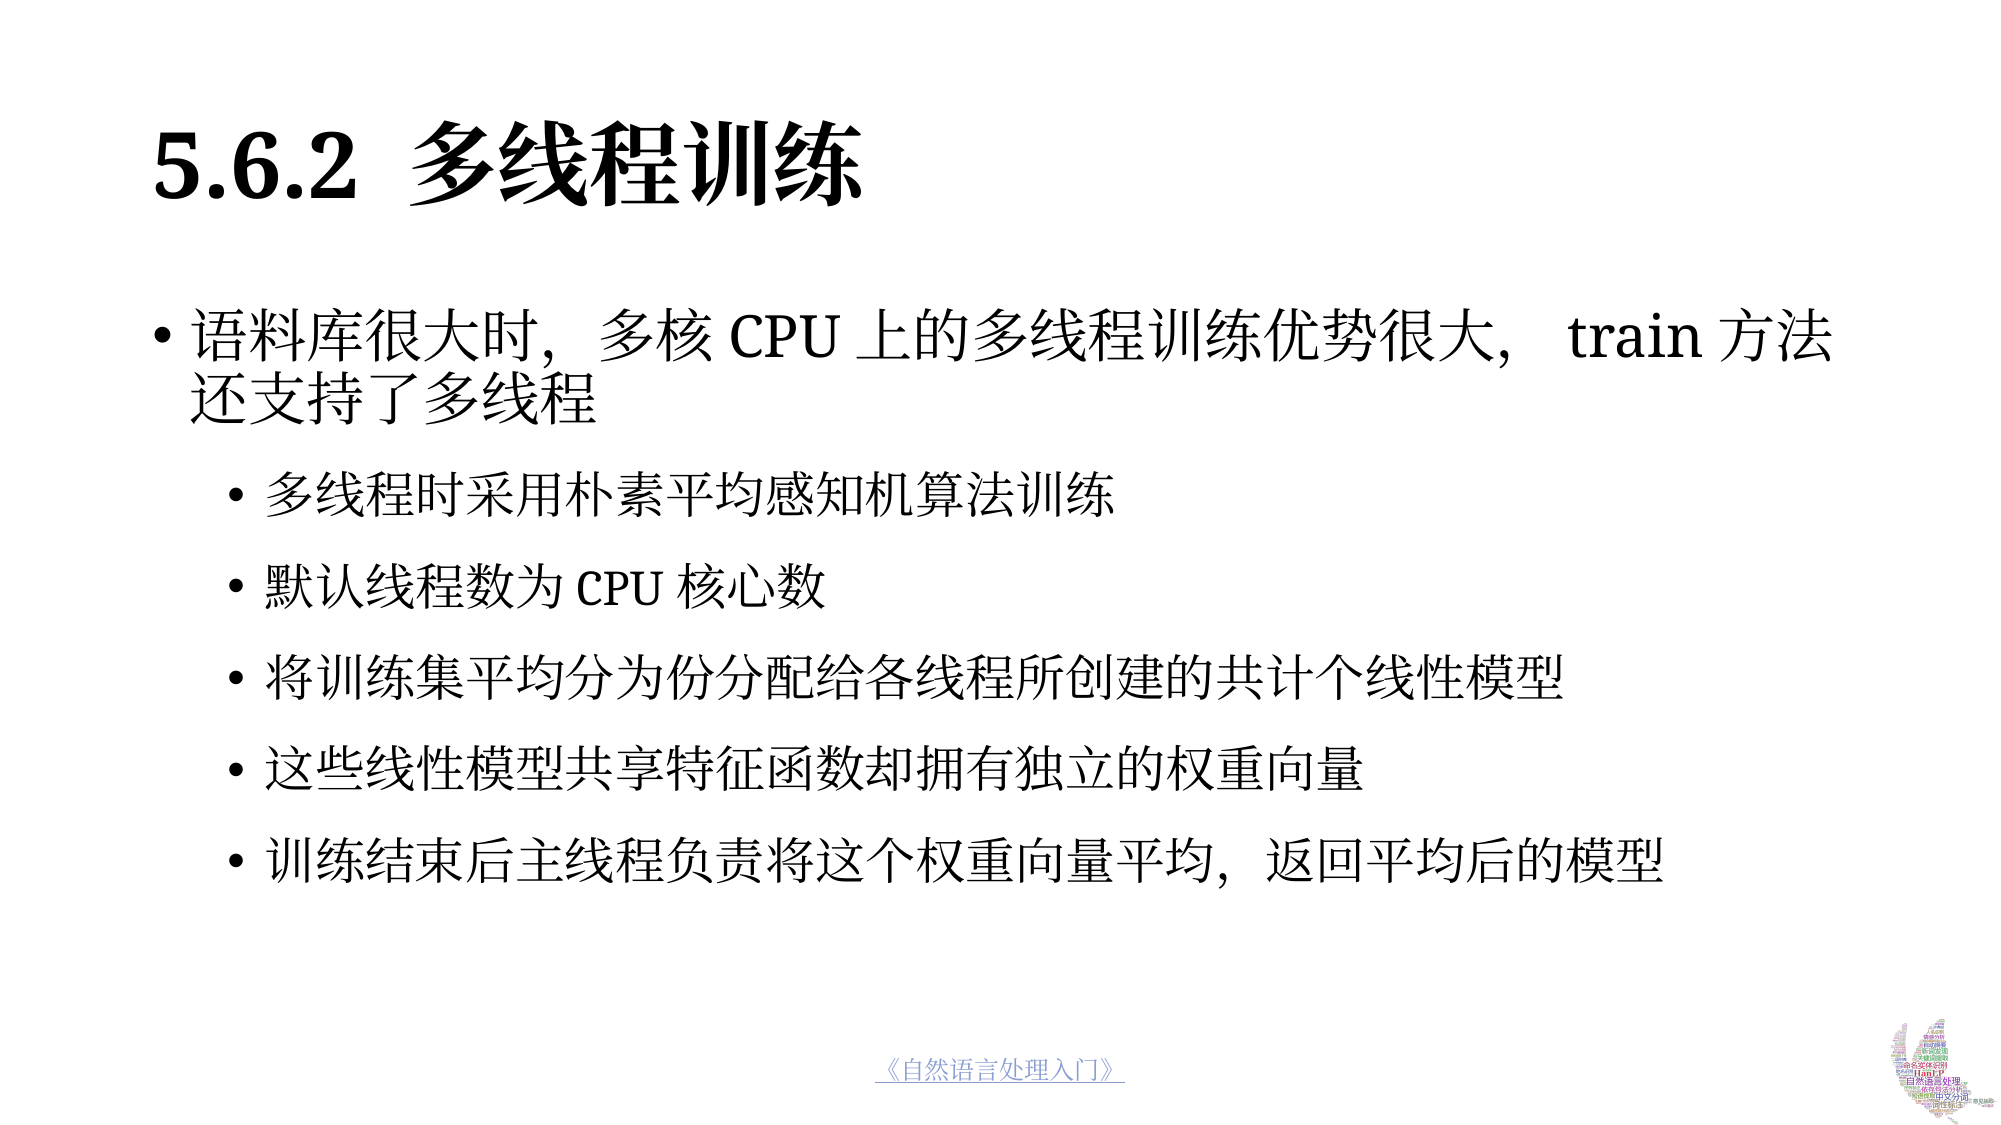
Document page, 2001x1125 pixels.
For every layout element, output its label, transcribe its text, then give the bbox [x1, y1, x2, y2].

title 5.6.2 多线程训练 [137, 59, 1863, 278]
picture [1888, 1016, 2000, 1125]
footer 《自然语言处理入门》 [662, 1042, 1338, 1103]
